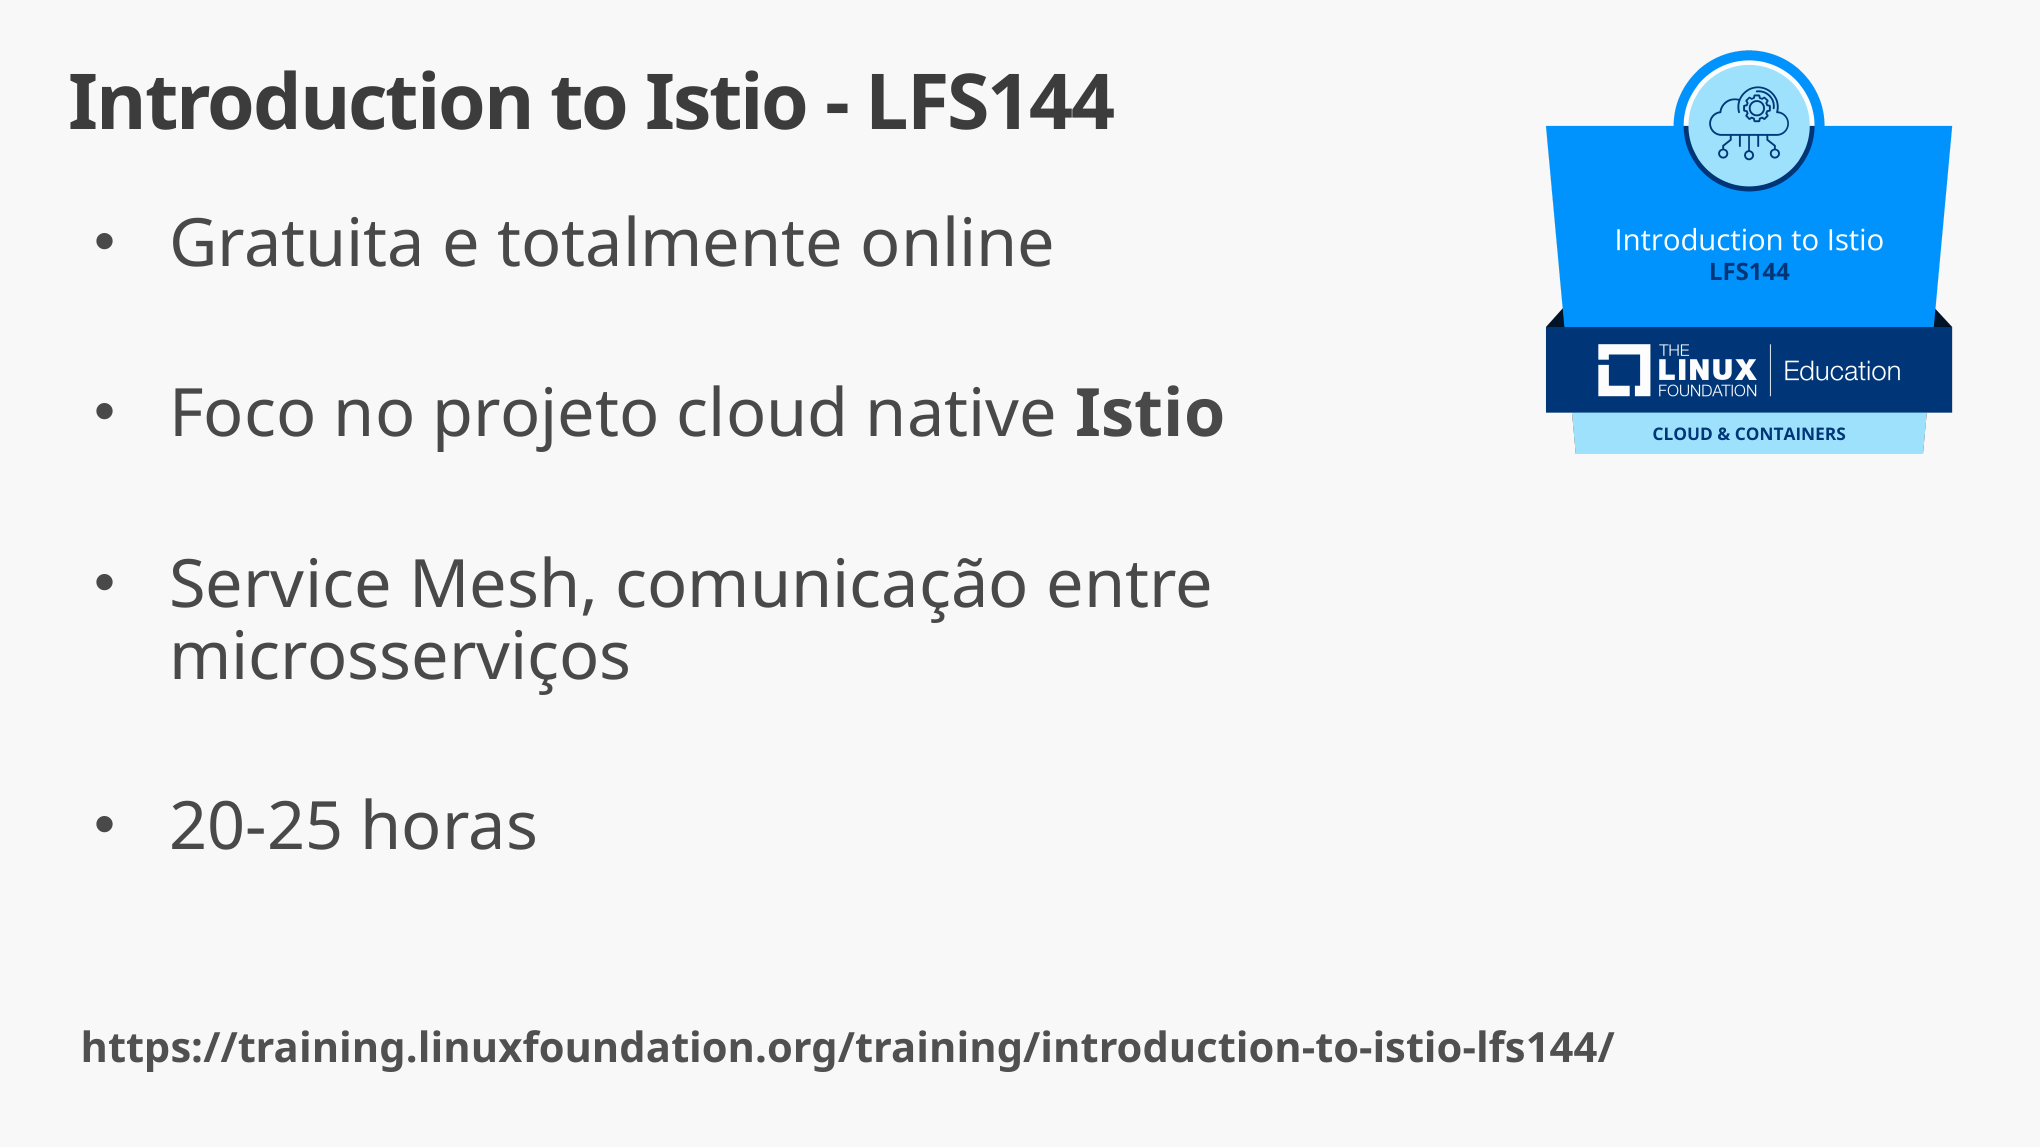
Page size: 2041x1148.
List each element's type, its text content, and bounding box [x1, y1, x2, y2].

title Introduction to Istio - LFS144 [45, 48, 1544, 199]
picture [1544, 48, 1953, 456]
list Gratuita e totalmente online Foco no projeto cloud native Istio Service Mesh, comunicação entre microsserviços 20-25 horas [70, 193, 1571, 903]
text_box https://training.linuxfoundation.org/training/introduction-to-istio-lfs144/ [65, 1013, 1994, 1078]
